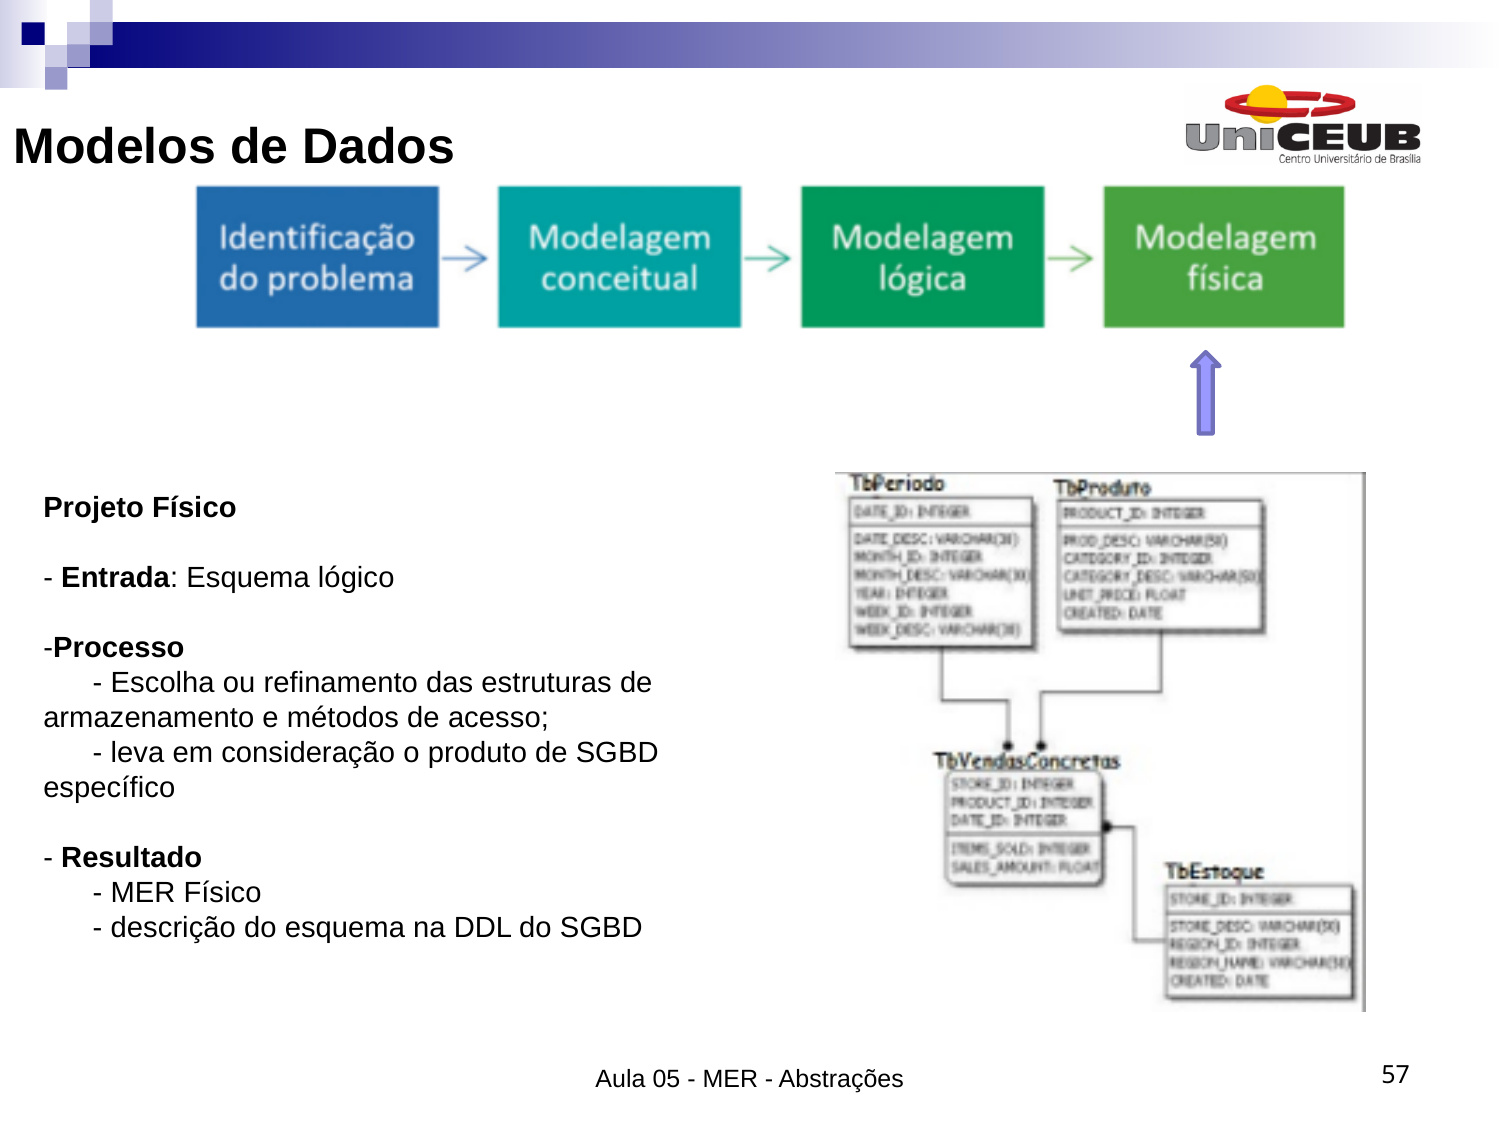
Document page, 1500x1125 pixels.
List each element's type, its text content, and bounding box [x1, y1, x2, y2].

picture [172, 83, 1422, 353]
text_box ‹#› [1074, 1024, 1425, 1100]
picture [835, 472, 1366, 1012]
text_box Projeto Físico - Entrada: Esquema lógico -Processo - Escolha ou refinamento das estruturas de armazenamento e métodos de acesso; - leva em consideração o produto de SGBD específico - Resultado - MER Físico - descrição do esquema na DDL do SGBD [28, 481, 794, 951]
title Modelos de Dados [0, 31, 486, 257]
footer Aula 05 - MER - Abstrações [512, 1025, 988, 1100]
text_box [1191, 361, 1220, 434]
